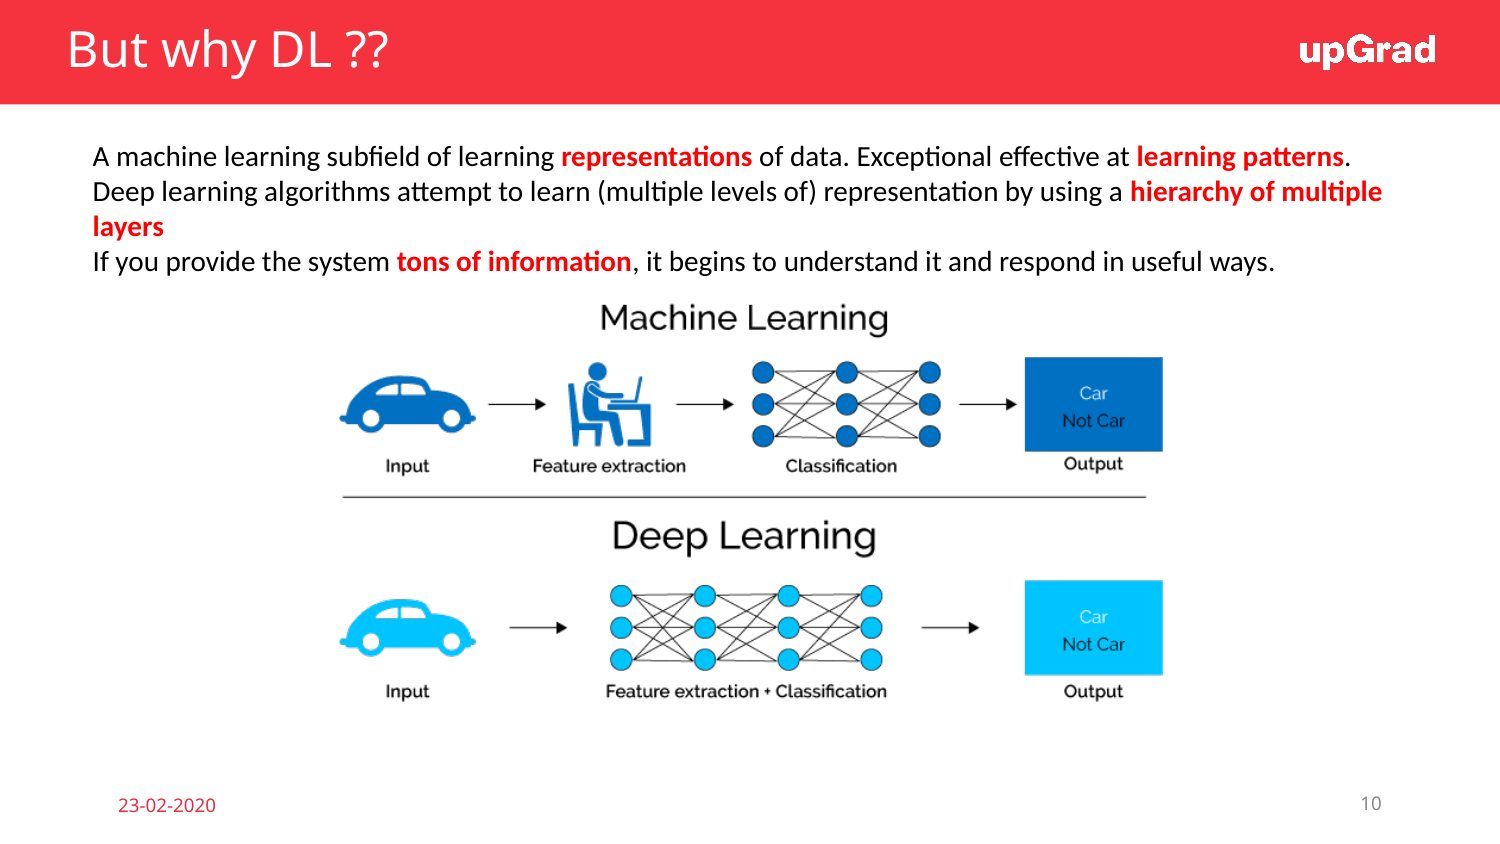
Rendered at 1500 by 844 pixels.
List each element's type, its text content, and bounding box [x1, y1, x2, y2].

slide_number ‹#› [1059, 782, 1397, 827]
text_box A machine learning subfield of learning representations of data. Exceptional effective at learning patterns. Deep learning algorithms attempt to learn (multiple levels of) representation by using a hierarchy of multiple layers If you provide the system tons of information, it begins to understand it and respond in useful ways. [77, 129, 1425, 286]
picture [338, 299, 1164, 702]
picture [1300, 34, 1435, 70]
title But why DL ?? [51, 20, 1268, 83]
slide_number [103, 782, 441, 827]
